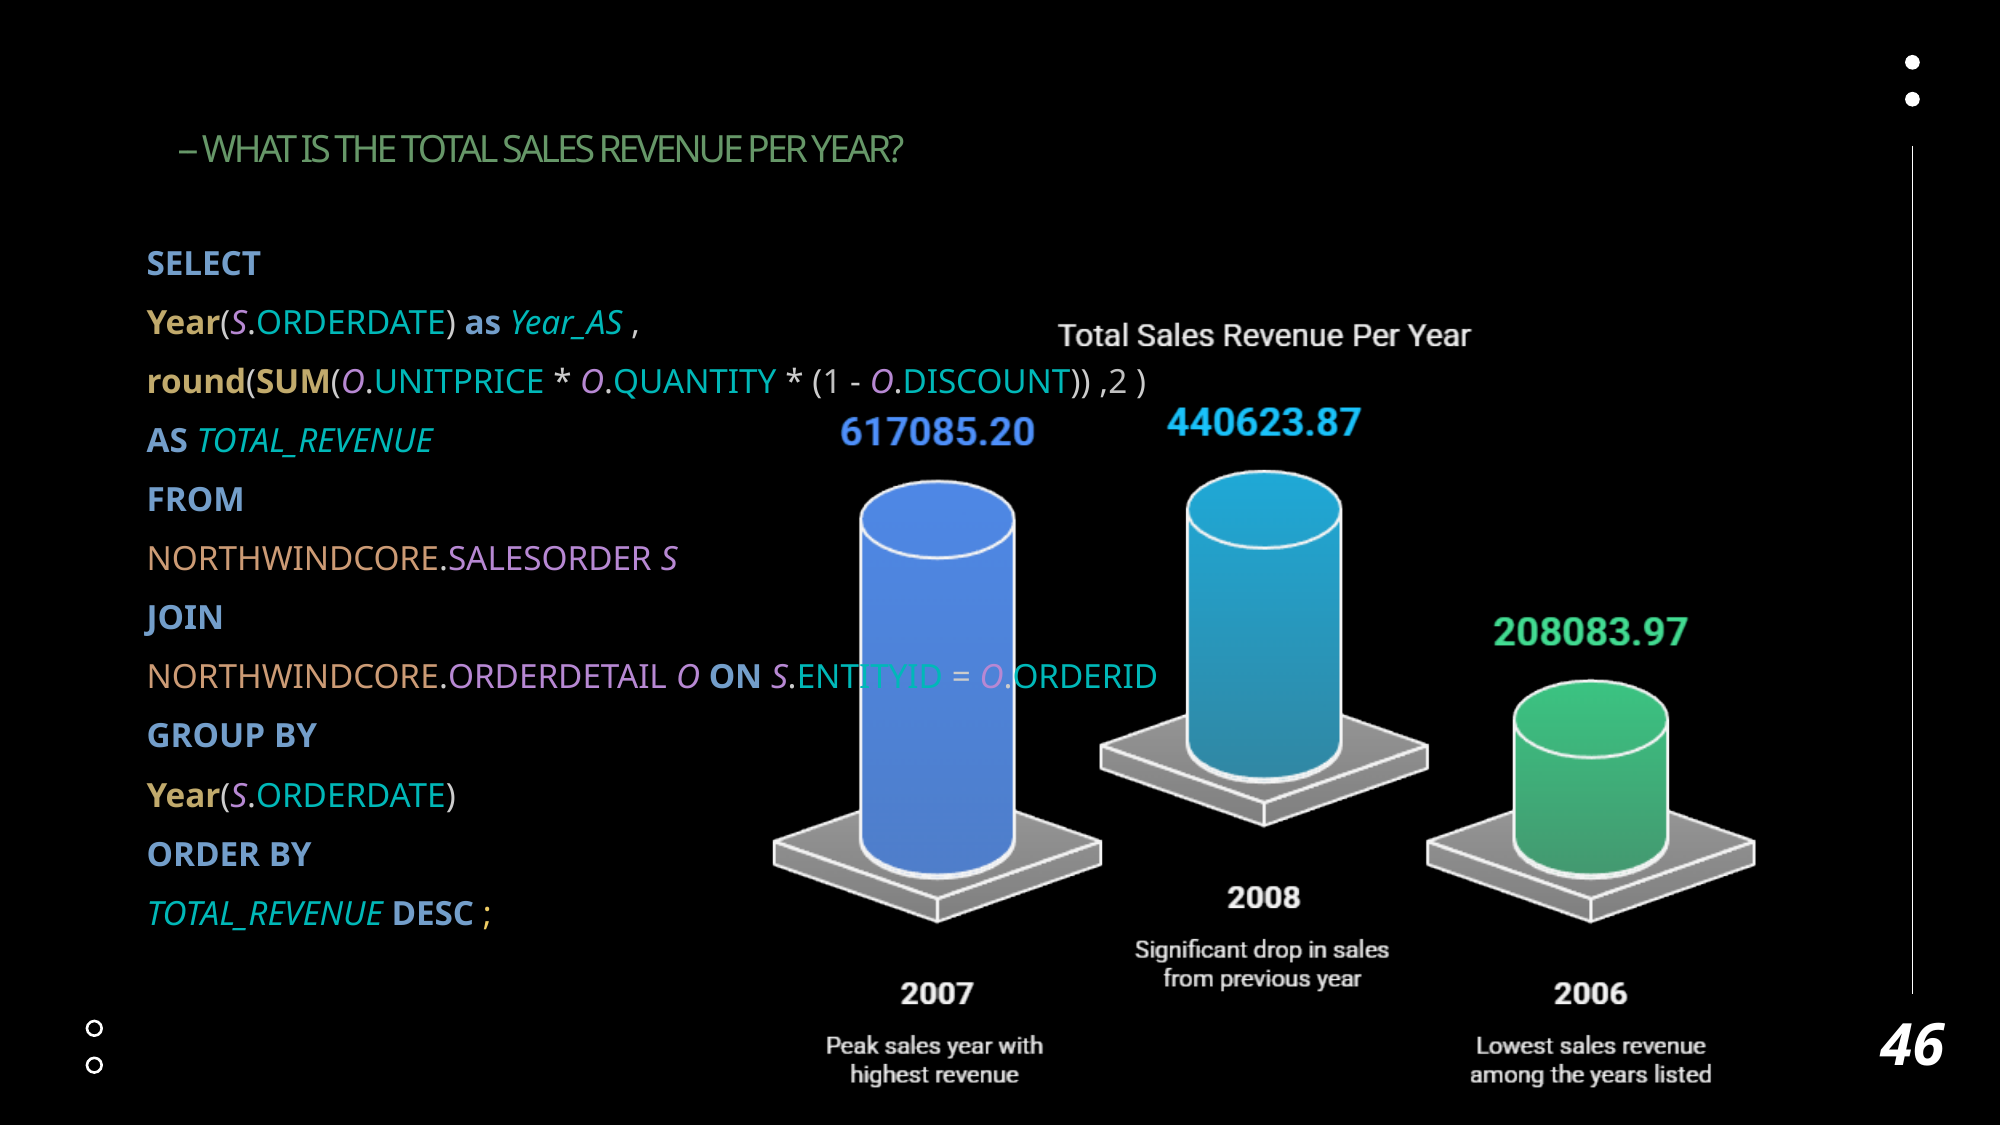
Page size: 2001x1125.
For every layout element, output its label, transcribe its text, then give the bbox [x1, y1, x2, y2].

title -- What is the total sales revenue per year? [177, 99, 1828, 206]
slide_number 46 [1853, 1024, 1972, 1070]
picture [735, 241, 1793, 1125]
list SELECT Year(S.ORDERDATE) as Year_AS , round(SUM(O.UNITPRICE * O.QUANTITY * (1 - O.DISCOUNT)) ,2 ) AS TOTAL_REVENUE FROM NORTHWINDCORE.SALESORDER S JOIN NORTHWINDCORE.ORDERDETAIL O ON S.ENTITYID = O.ORDERID GROUP BY Year(S.ORDERDATE) ORDER BY TOTAL_REVENUE DESC ; [146, 241, 735, 536]
